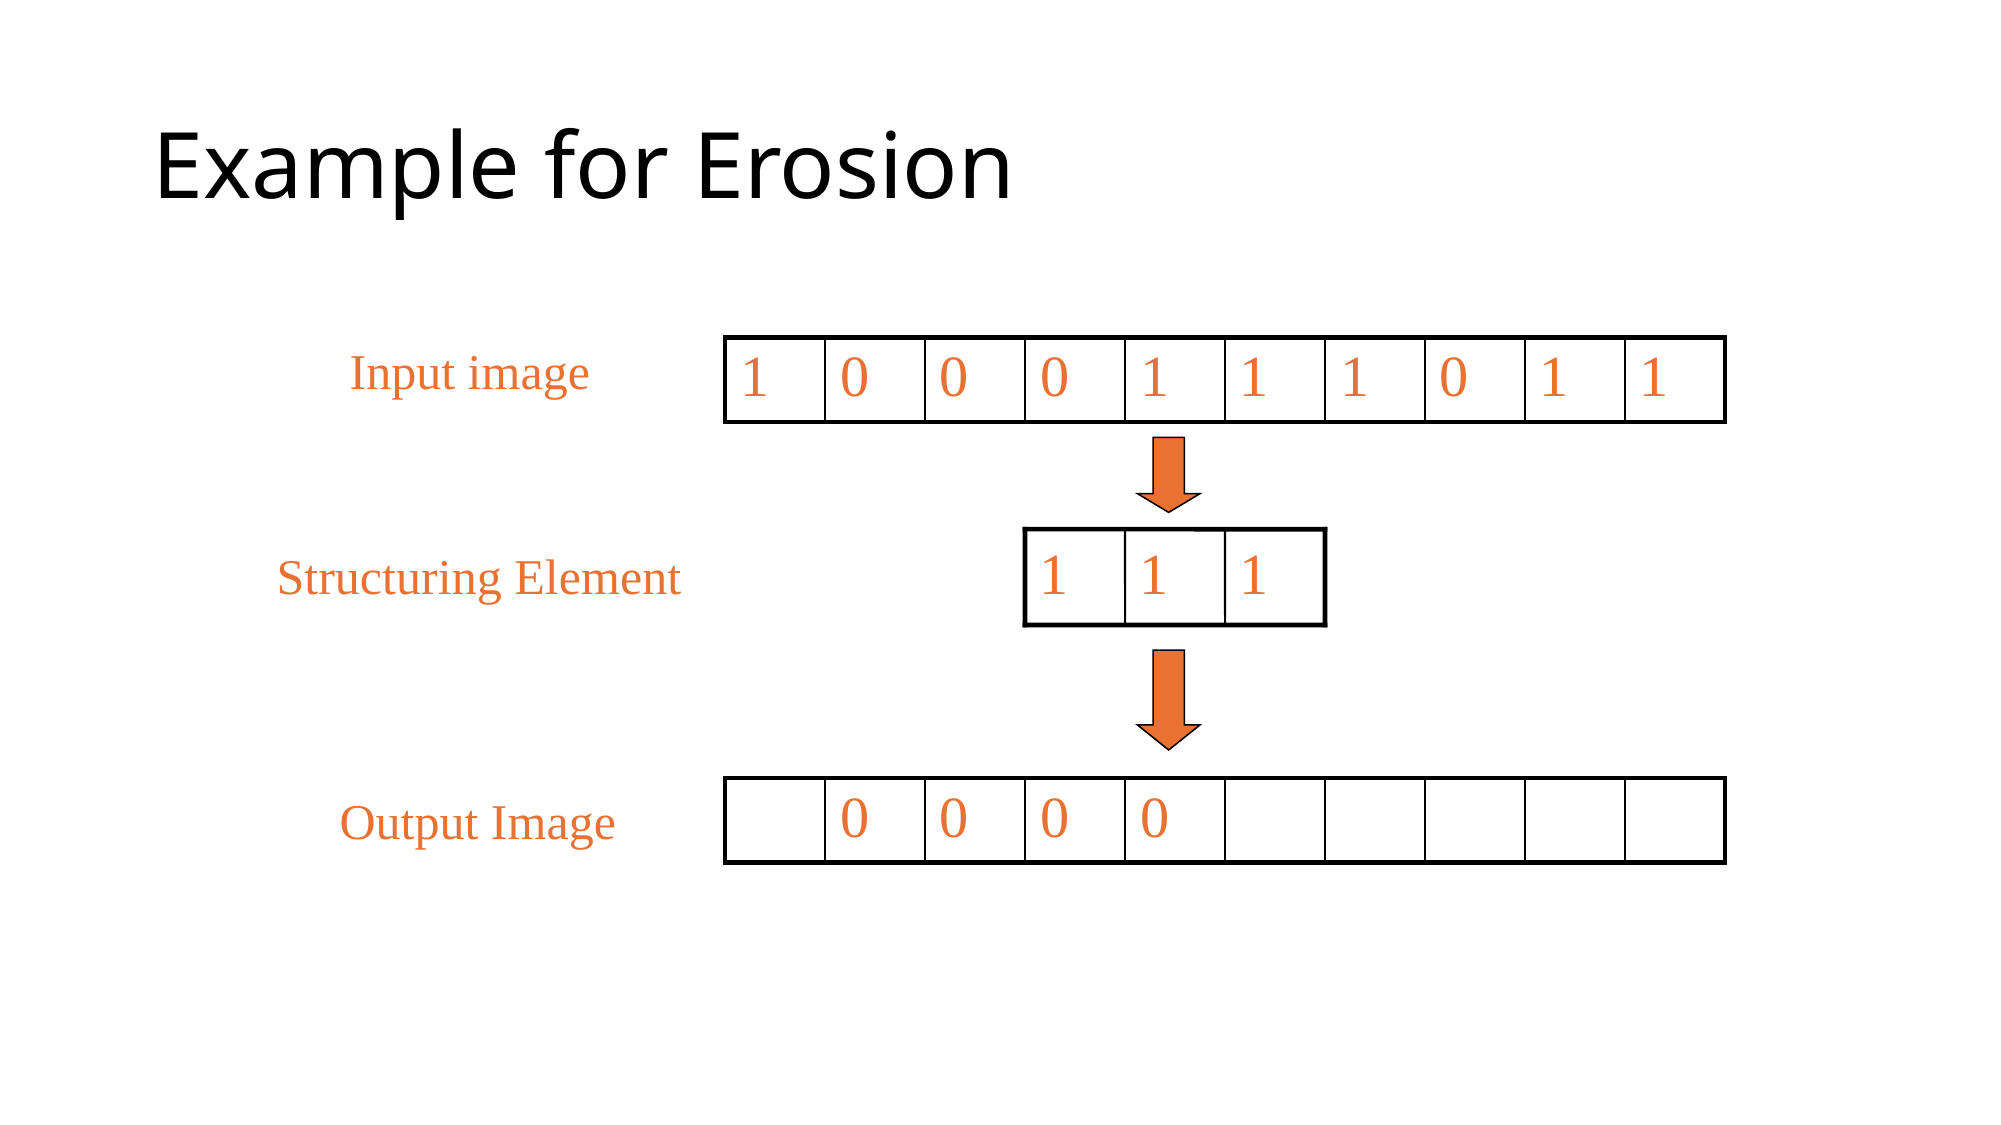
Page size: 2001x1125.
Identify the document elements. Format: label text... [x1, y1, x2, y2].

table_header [826, 340, 924, 420]
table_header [727, 780, 824, 860]
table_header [926, 340, 1024, 420]
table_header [1626, 340, 1723, 420]
title Example for Erosion [137, 59, 1863, 278]
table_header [1226, 780, 1324, 860]
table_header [926, 780, 1024, 860]
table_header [1026, 340, 1124, 420]
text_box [1024, 436, 1326, 751]
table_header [1626, 780, 1723, 860]
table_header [1426, 340, 1524, 420]
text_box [334, 331, 606, 407]
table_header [1326, 780, 1424, 860]
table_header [826, 780, 924, 860]
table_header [1326, 340, 1424, 420]
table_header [1426, 780, 1524, 860]
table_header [1526, 340, 1624, 420]
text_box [324, 781, 632, 857]
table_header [1126, 340, 1224, 420]
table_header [1526, 780, 1624, 860]
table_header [1126, 780, 1224, 860]
table_header 1 [727, 340, 824, 420]
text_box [261, 537, 697, 613]
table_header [1226, 340, 1324, 420]
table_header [1026, 780, 1124, 860]
